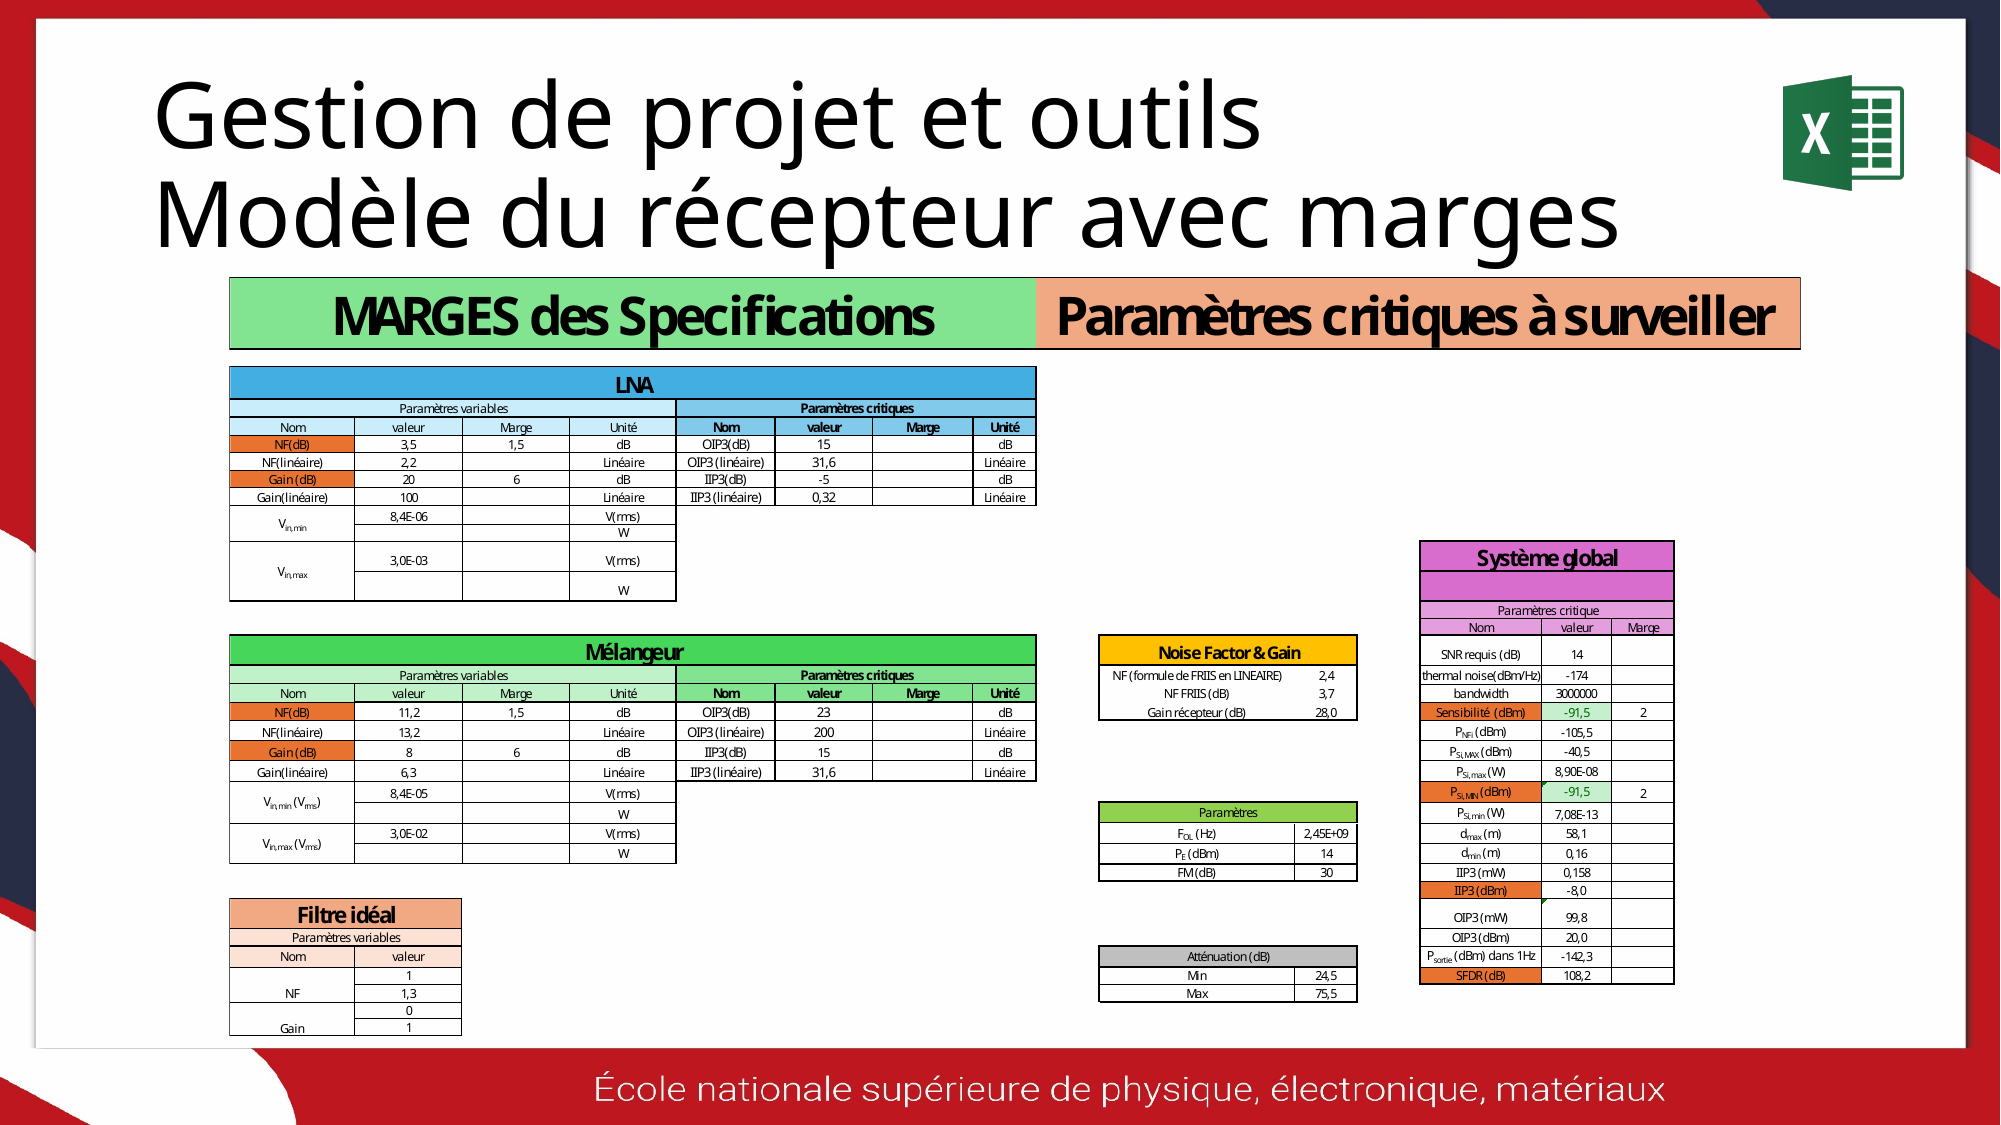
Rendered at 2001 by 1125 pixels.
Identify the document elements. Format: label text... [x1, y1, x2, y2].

title Gestion de projet et outils Modèle du récepteur avec marges [137, 59, 1863, 278]
slide_number 14 [1412, 1042, 1863, 1103]
picture [0, 0, 2000, 1125]
